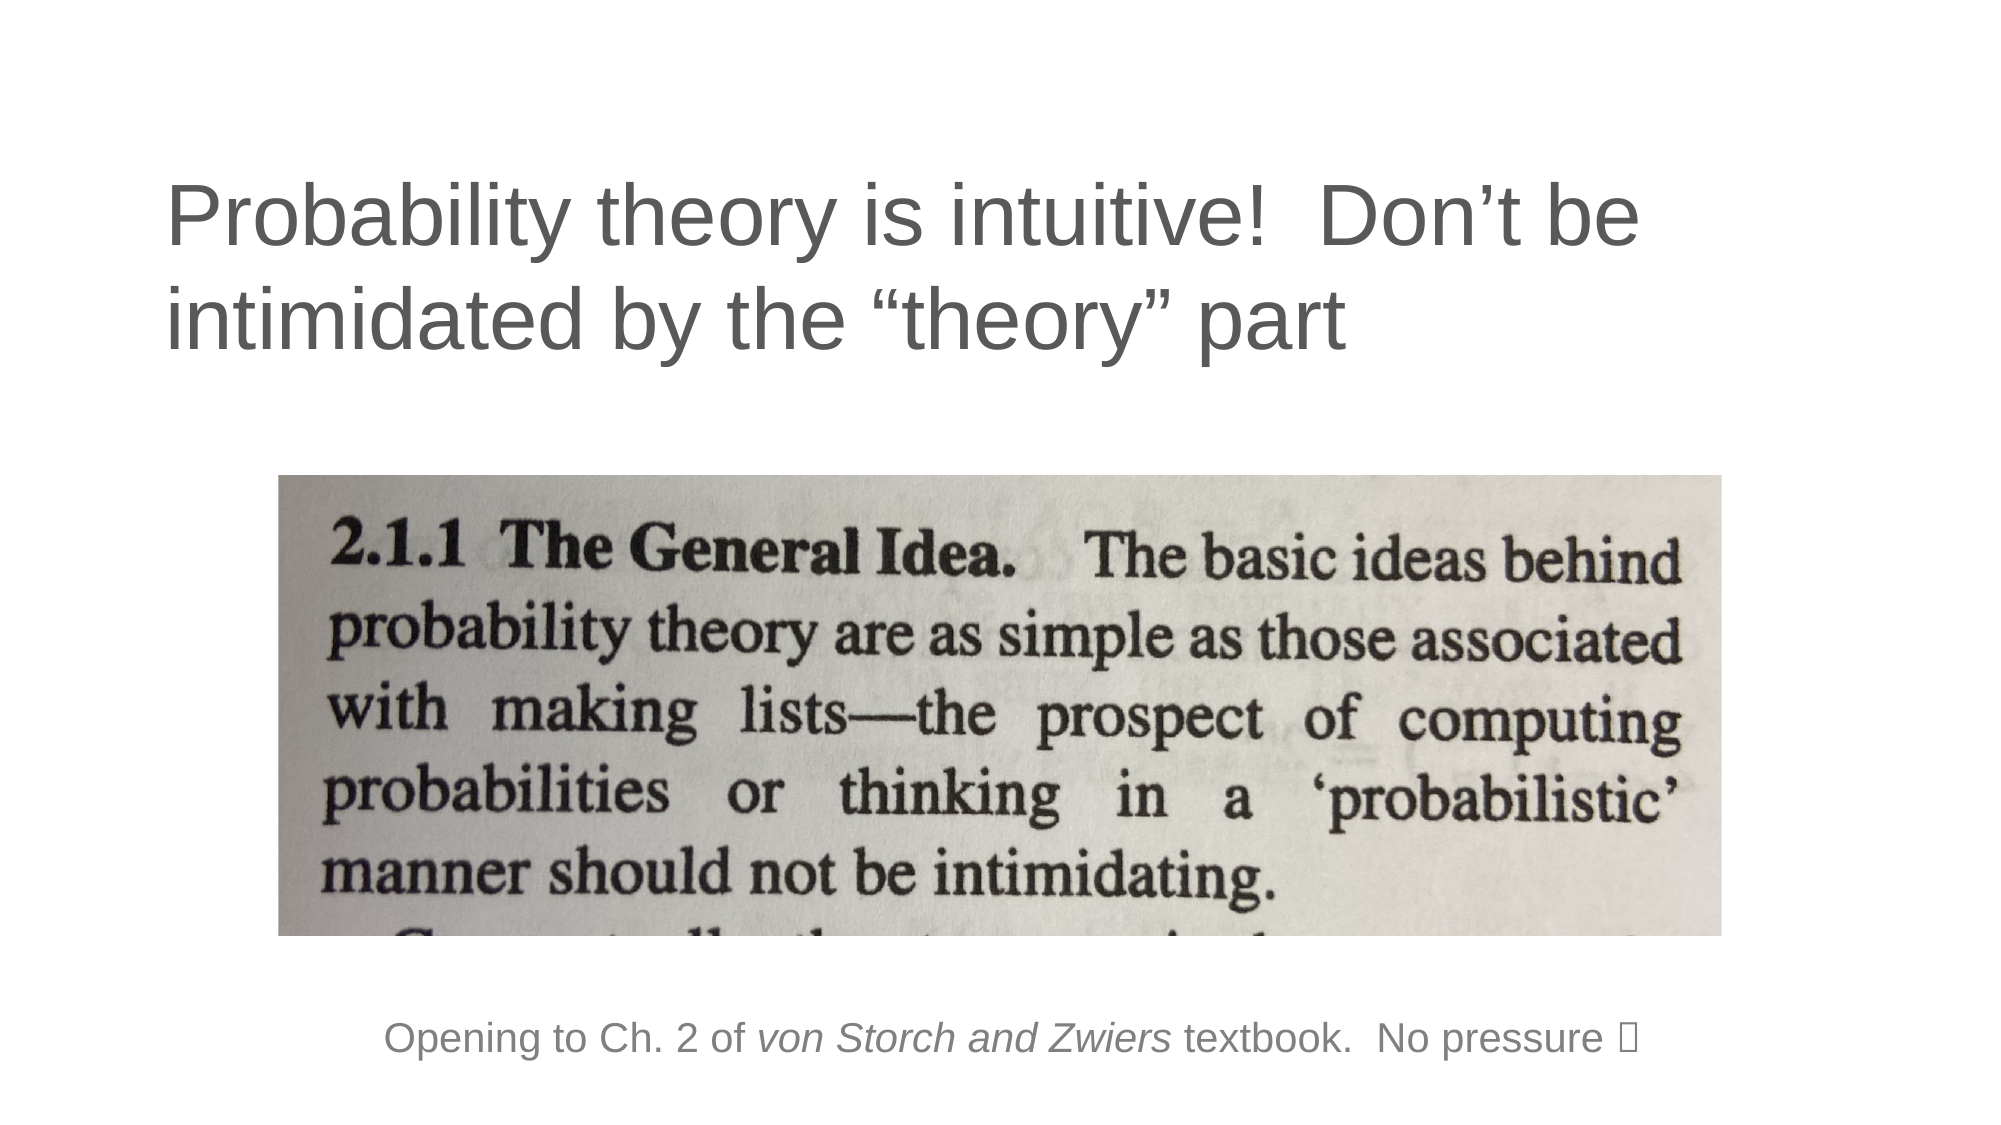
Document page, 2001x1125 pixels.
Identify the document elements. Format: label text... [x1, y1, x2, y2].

text_box Opening to Ch. 2 of von Storch and Zwiers textbook. No pressure  [368, 1003, 1657, 1068]
title Probability theory is intuitive! Don’t be intimidated by the “theory” part [150, 149, 1875, 375]
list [278, 475, 1722, 936]
